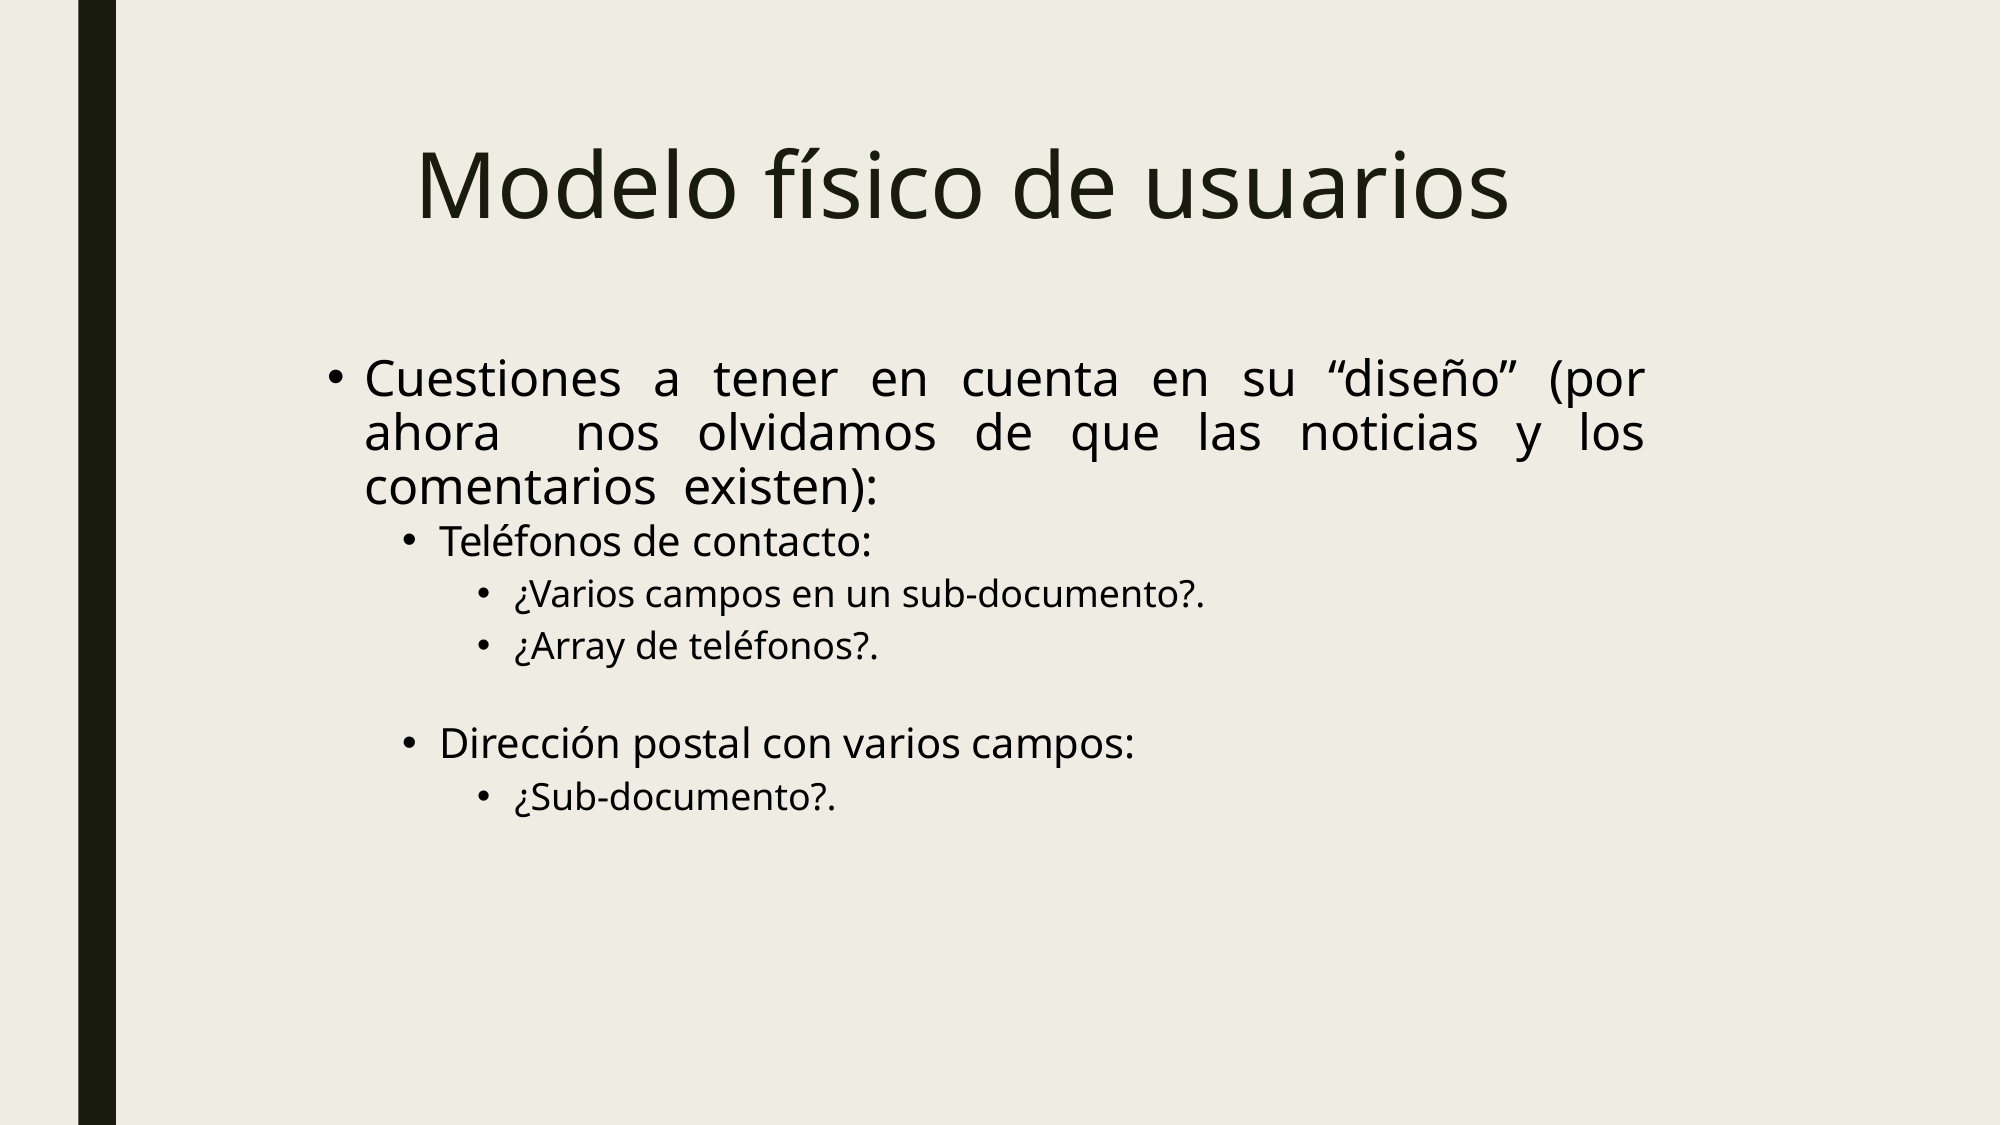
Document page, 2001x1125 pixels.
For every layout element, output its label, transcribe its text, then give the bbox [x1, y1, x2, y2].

title Modelo físico de usuarios [412, 125, 1525, 315]
text_box Cuestiones a tener en cuenta en su “diseño” (por ahora nos olvidamos de que las noticias y los comentarios existen): Teléfonos de contacto: ¿Varios campos en un sub-documento?. ¿Array de teléfonos?. Dirección postal con varios campos: ¿Sub-documento?. [324, 343, 1647, 819]
